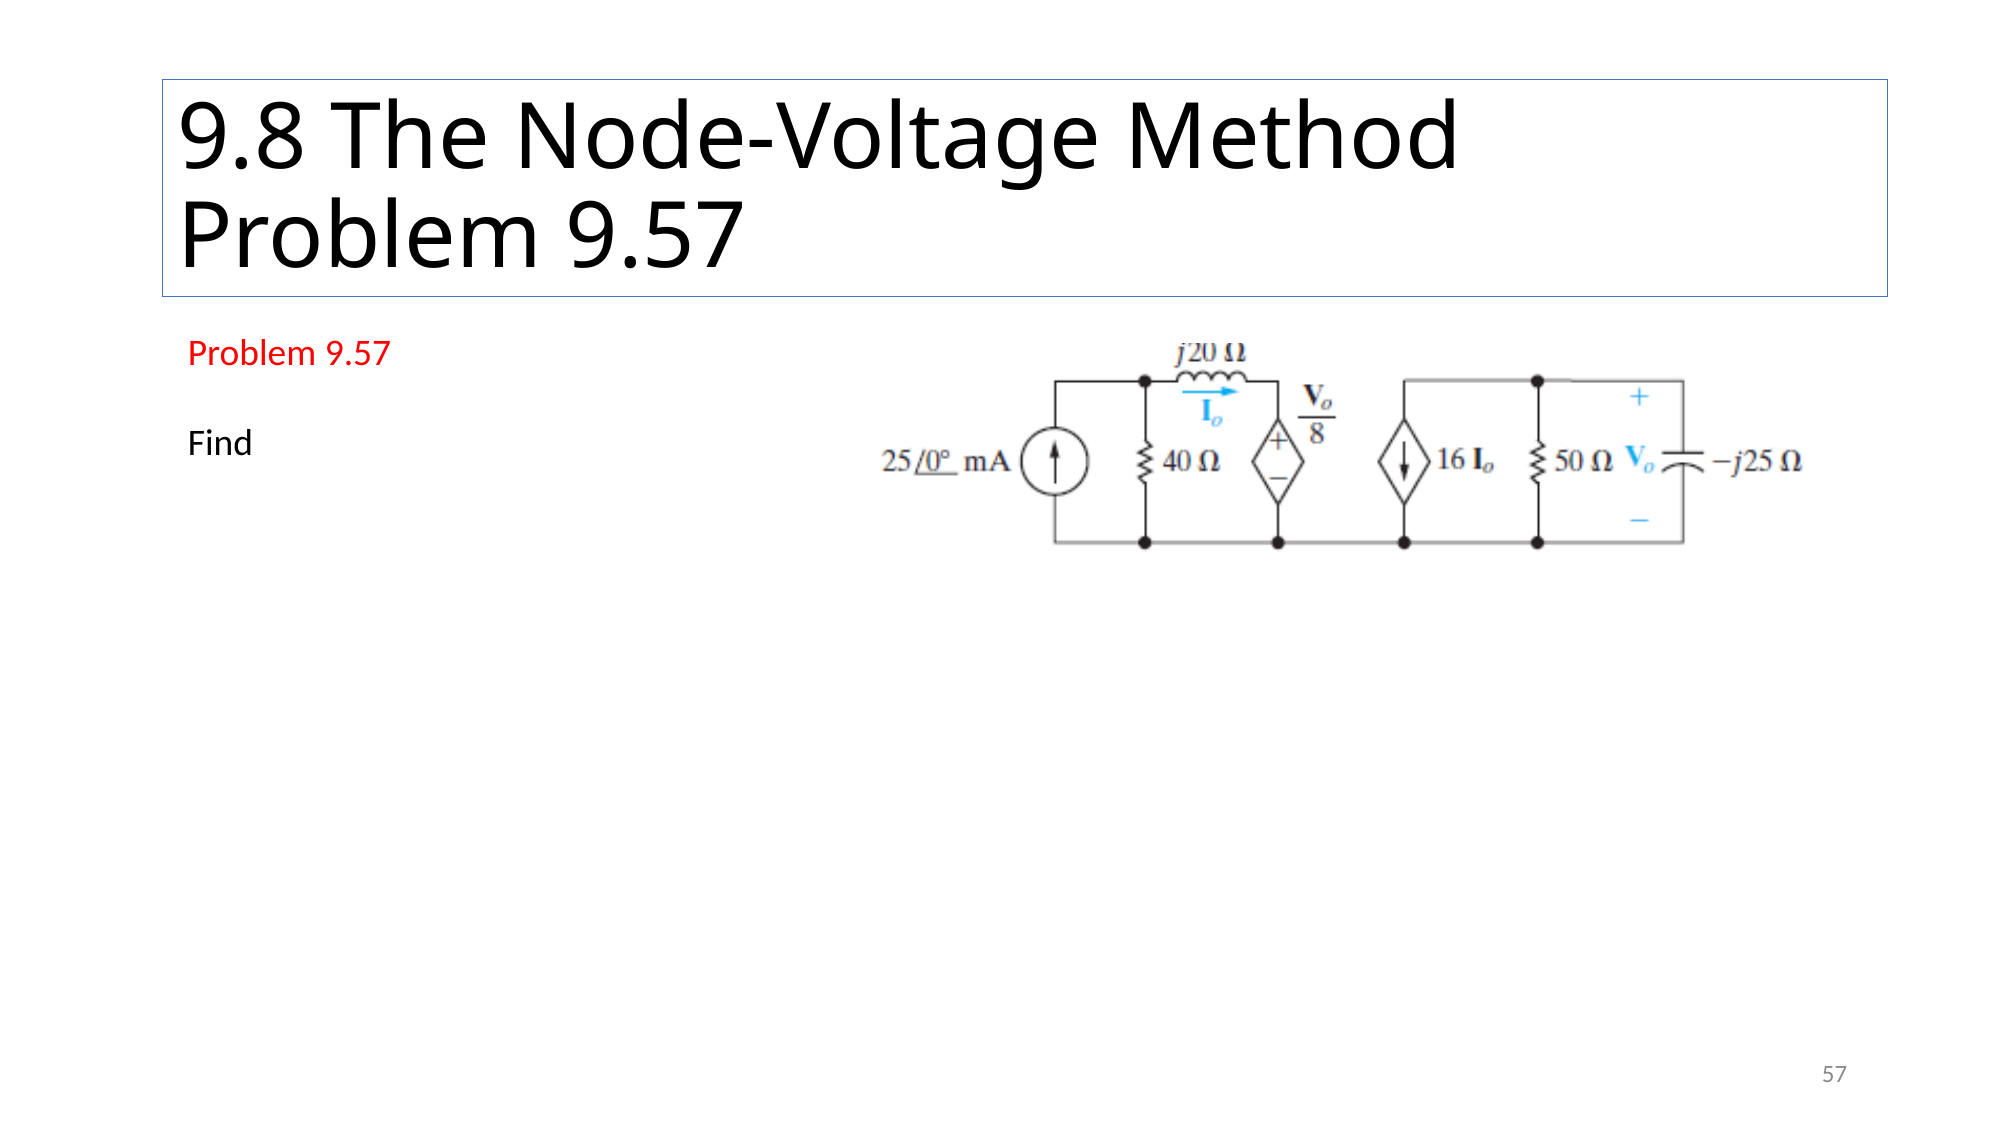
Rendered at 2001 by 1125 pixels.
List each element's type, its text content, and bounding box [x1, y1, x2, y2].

picture [850, 343, 1891, 619]
text_box 9.8 The Node-Voltage Method Problem 9.57 [162, 79, 1888, 297]
slide_number 57 [1412, 1042, 1863, 1103]
